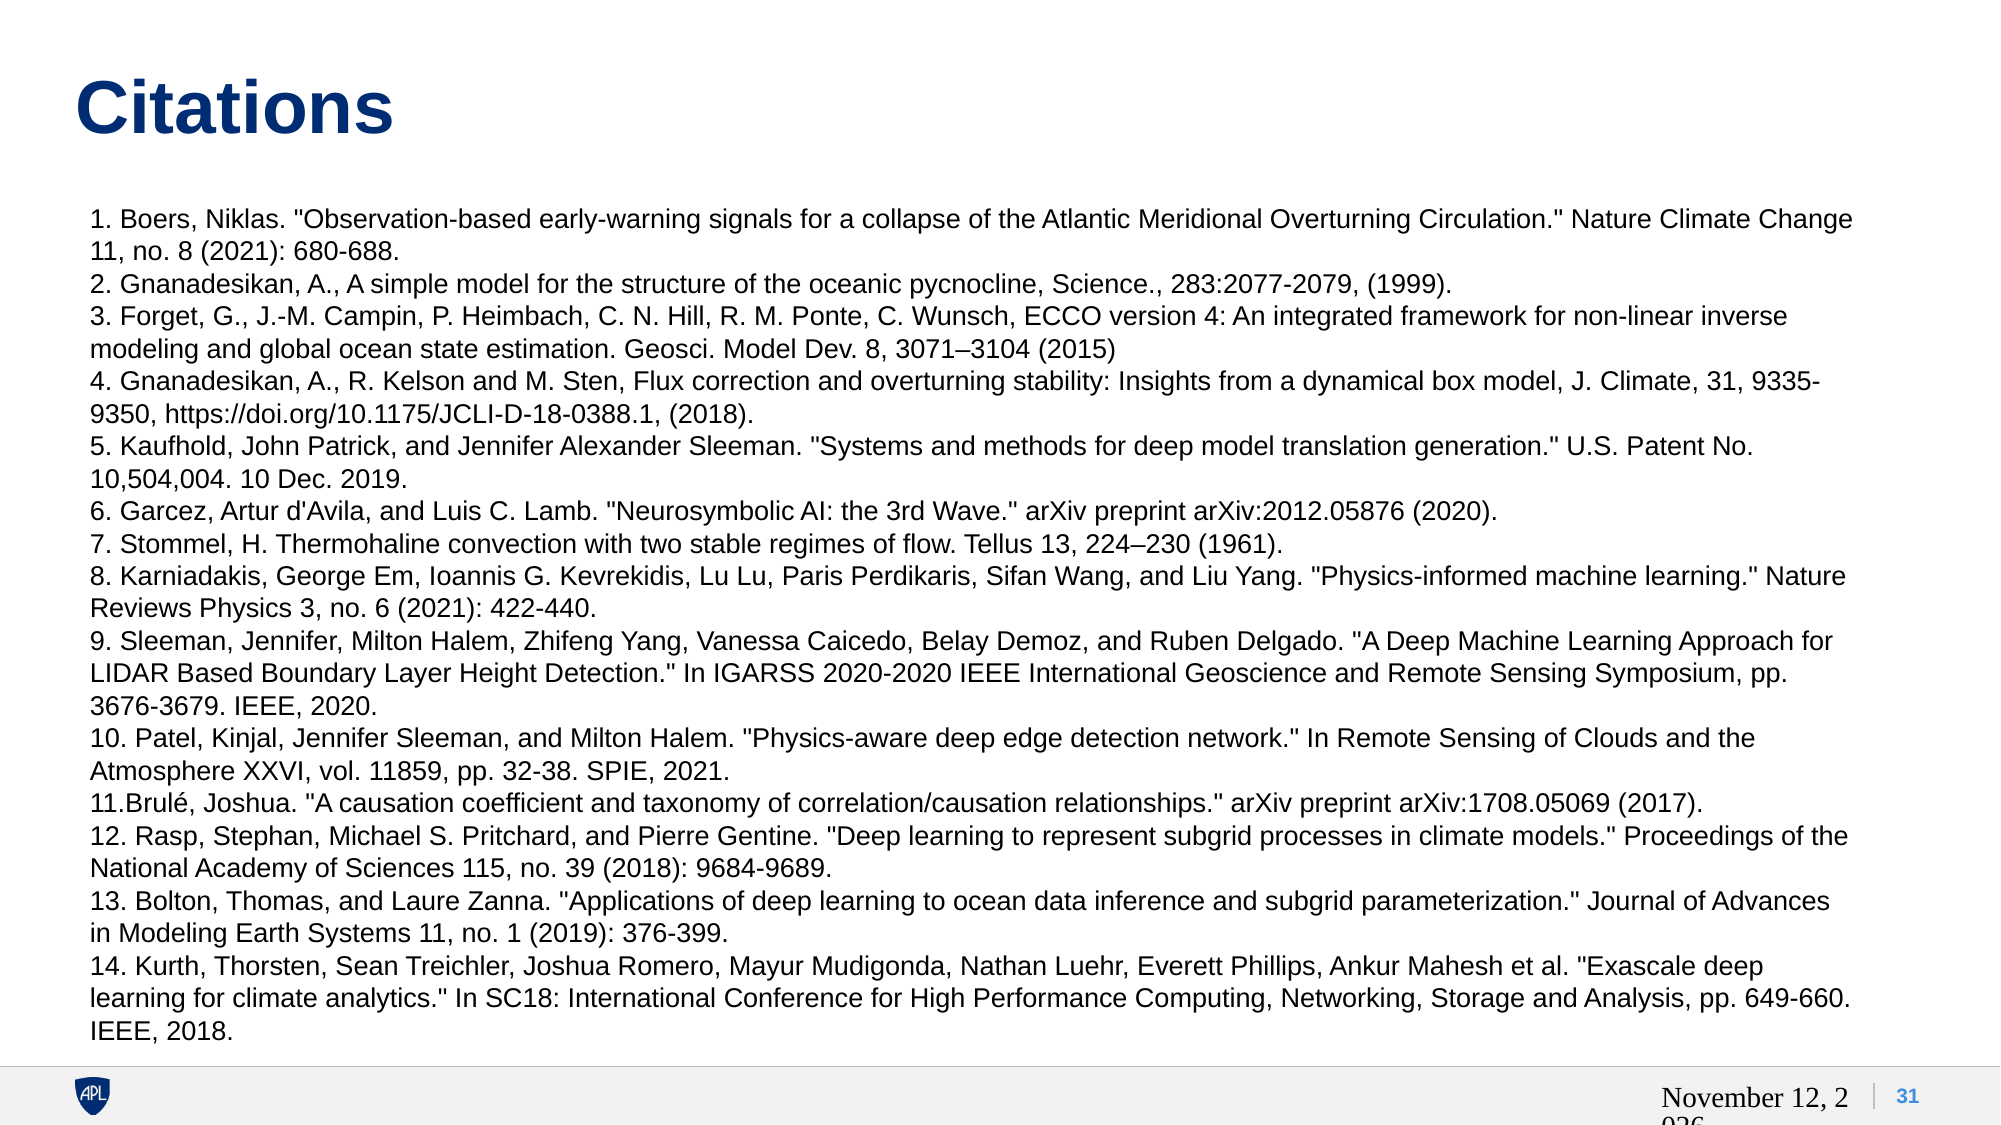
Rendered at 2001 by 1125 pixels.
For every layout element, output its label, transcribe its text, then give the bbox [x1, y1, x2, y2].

text_box 1. Boers, Niklas. "Observation-based early-warning signals for a collapse of the Atlantic Meridional Overturning Circulation." Nature Climate Change 11, no. 8 (2021): 680-688. 2. Gnanadesikan, A., A simple model for the structure of the oceanic pycnocline, Science., 283:2077-2079, (1999). 3. Forget, G., J.-M. Campin, P. Heimbach, C. N. Hill, R. M. Ponte, C. Wunsch, ECCO version 4: An integrated framework for non-linear inverse modeling and global ocean state estimation. Geosci. Model Dev. 8, 3071–3104 (2015) 4. Gnanadesikan, A., R. Kelson and M. Sten, Flux correction and overturning stability: Insights from a dynamical box model, J. Climate, 31, 9335-9350, https://doi.org/10.1175/JCLI-D-18-0388.1, (2018). 5. Kaufhold, John Patrick, and Jennifer Alexander Sleeman. "Systems and methods for deep model translation generation." U.S. Patent No. 10,504,004. 10 Dec. 2019. 6. Garcez, Artur d'Avila, and Luis C. Lamb. "Neurosymbolic AI: the 3rd Wave." arXiv preprint arXiv:2012.05876 (2020). 7. Stommel, H. Thermohaline convection with two stable regimes of flow. Tellus 13, 224–230 (1961). 8. Karniadakis, George Em, Ioannis G. Kevrekidis, Lu Lu, Paris Perdikaris, Sifan Wang, and Liu Yang. "Physics-informed machine learning." Nature Reviews Physics 3, no. 6 (2021): 422-440. 9. Sleeman, Jennifer, Milton Halem, Zhifeng Yang, Vanessa Caicedo, Belay Demoz, and Ruben Delgado. "A Deep Machine Learning Approach for LIDAR Based Boundary Layer Height Detection." In IGARSS 2020-2020 IEEE International Geoscience and Remote Sensing Symposium, pp. 3676-3679. IEEE, 2020. 10. Patel, Kinjal, Jennifer Sleeman, and Milton Halem. "Physics-aware deep edge detection network." In Remote Sensing of Clouds and the Atmosphere XXVI, vol. 11859, pp. 32-38. SPIE, 2021. 11.Brulé, Joshua. "A causation coefficient and taxonomy of correlation/causation relationships." arXiv preprint arXiv:1708.05069 (2017). 12. Rasp, Stephan, Michael S. Pritchard, and Pierre Gentine. "Deep learning to represent subgrid processes in climate models." Proceedings of the National Academy of Sciences 115, no. 39 (2018): 9684-9689. 13. Bolton, Thomas, and Laure Zanna. "Applications of deep learning to ocean data inference and subgrid parameterization." Journal of Advances in Modeling Earth Systems 11, no. 1 (2019): 376-399. 14. Kurth, Thorsten, Sean Treichler, Joshua Romero, Mayur Mudigonda, Nathan Luehr, Everett Phillips, Ankur Mahesh et al. "Exascale deep learning for climate analytics." In SC18: International Conference for High Performance Computing, Networking, Storage and Analysis, pp. 649-660. IEEE, 2018. [74, 193, 1872, 1125]
title Citations [75, 68, 1925, 194]
slide_number 31 [1876, 1066, 1940, 1125]
